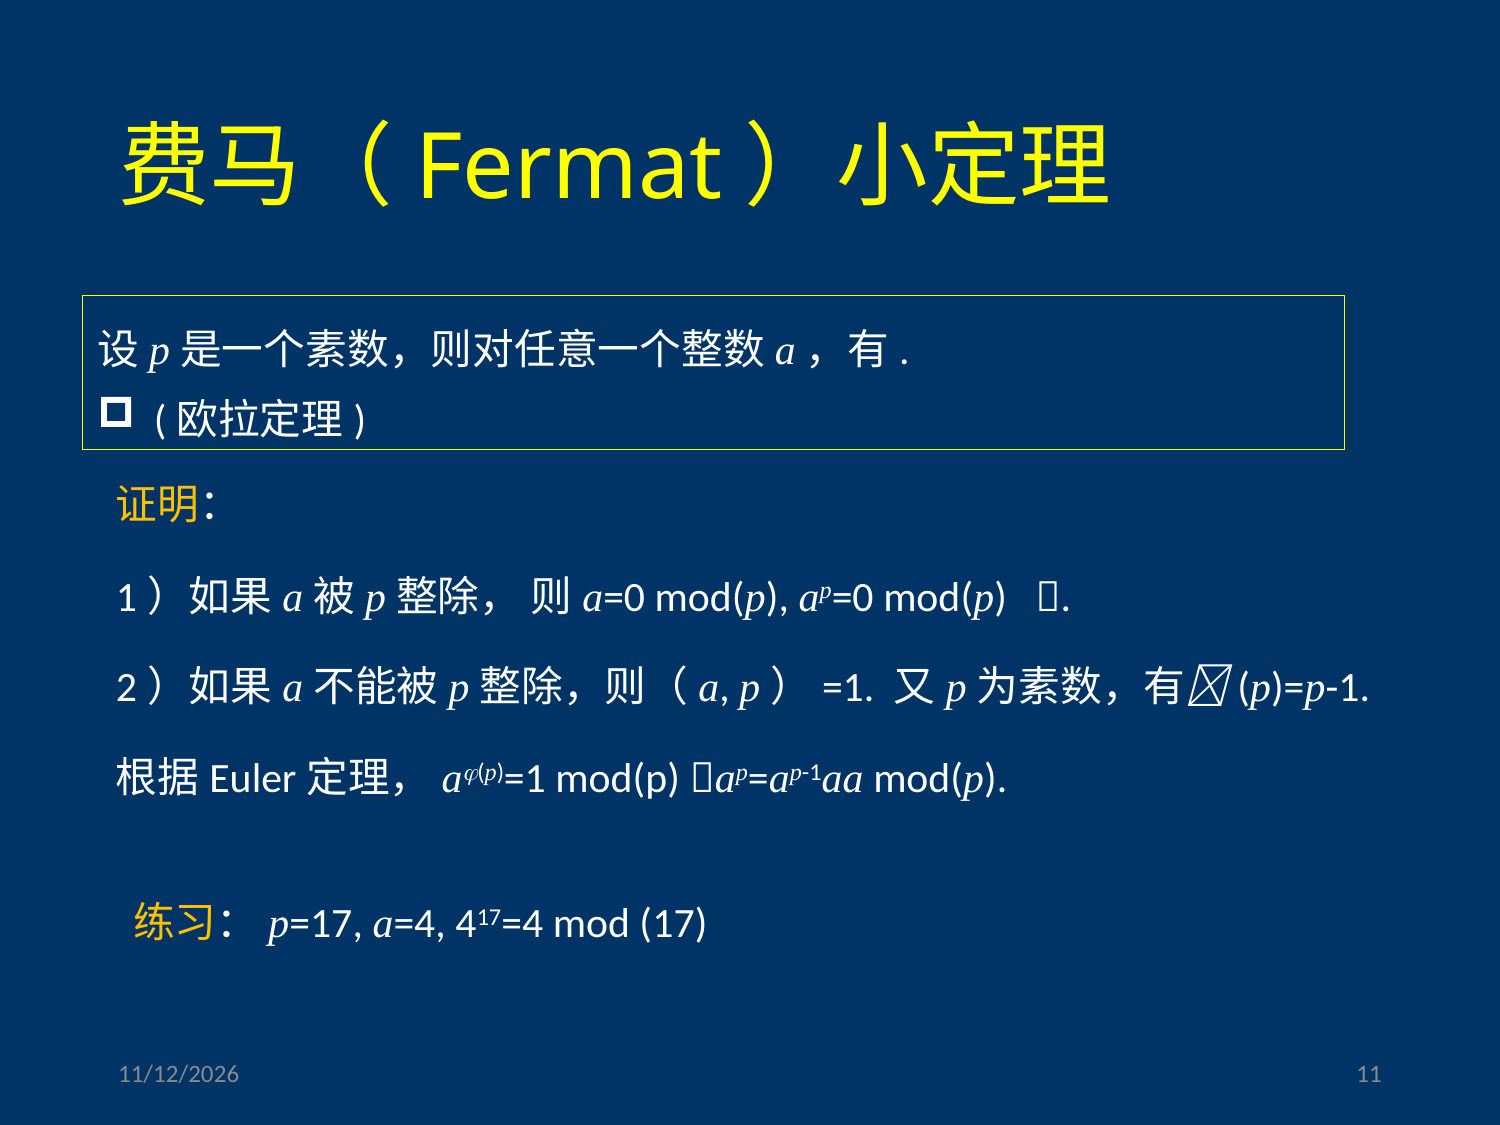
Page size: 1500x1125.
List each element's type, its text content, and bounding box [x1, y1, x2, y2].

text_box 练习：p=17, a=4, 417=4 mod (17) [118, 878, 763, 954]
title 费马（Fermat）小定理 [103, 59, 1397, 278]
slide_number 11 [1059, 1042, 1397, 1103]
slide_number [103, 1042, 441, 1103]
